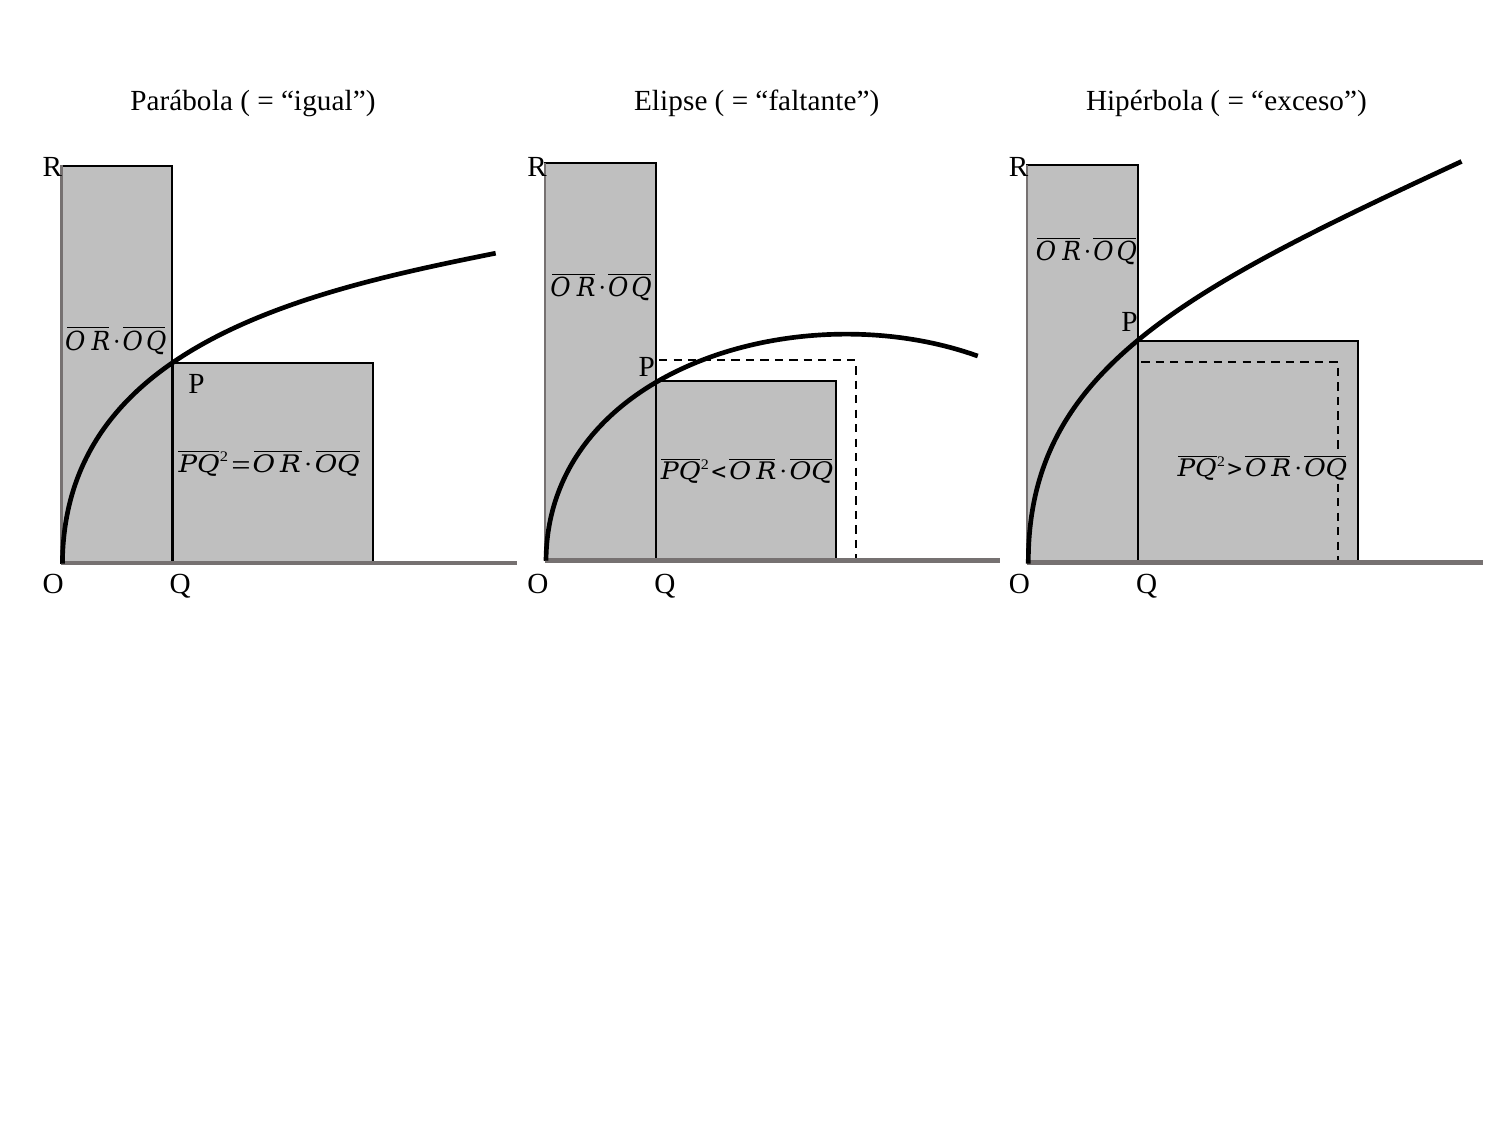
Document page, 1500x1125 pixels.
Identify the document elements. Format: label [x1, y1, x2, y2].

text_box [30, 73, 1483, 608]
